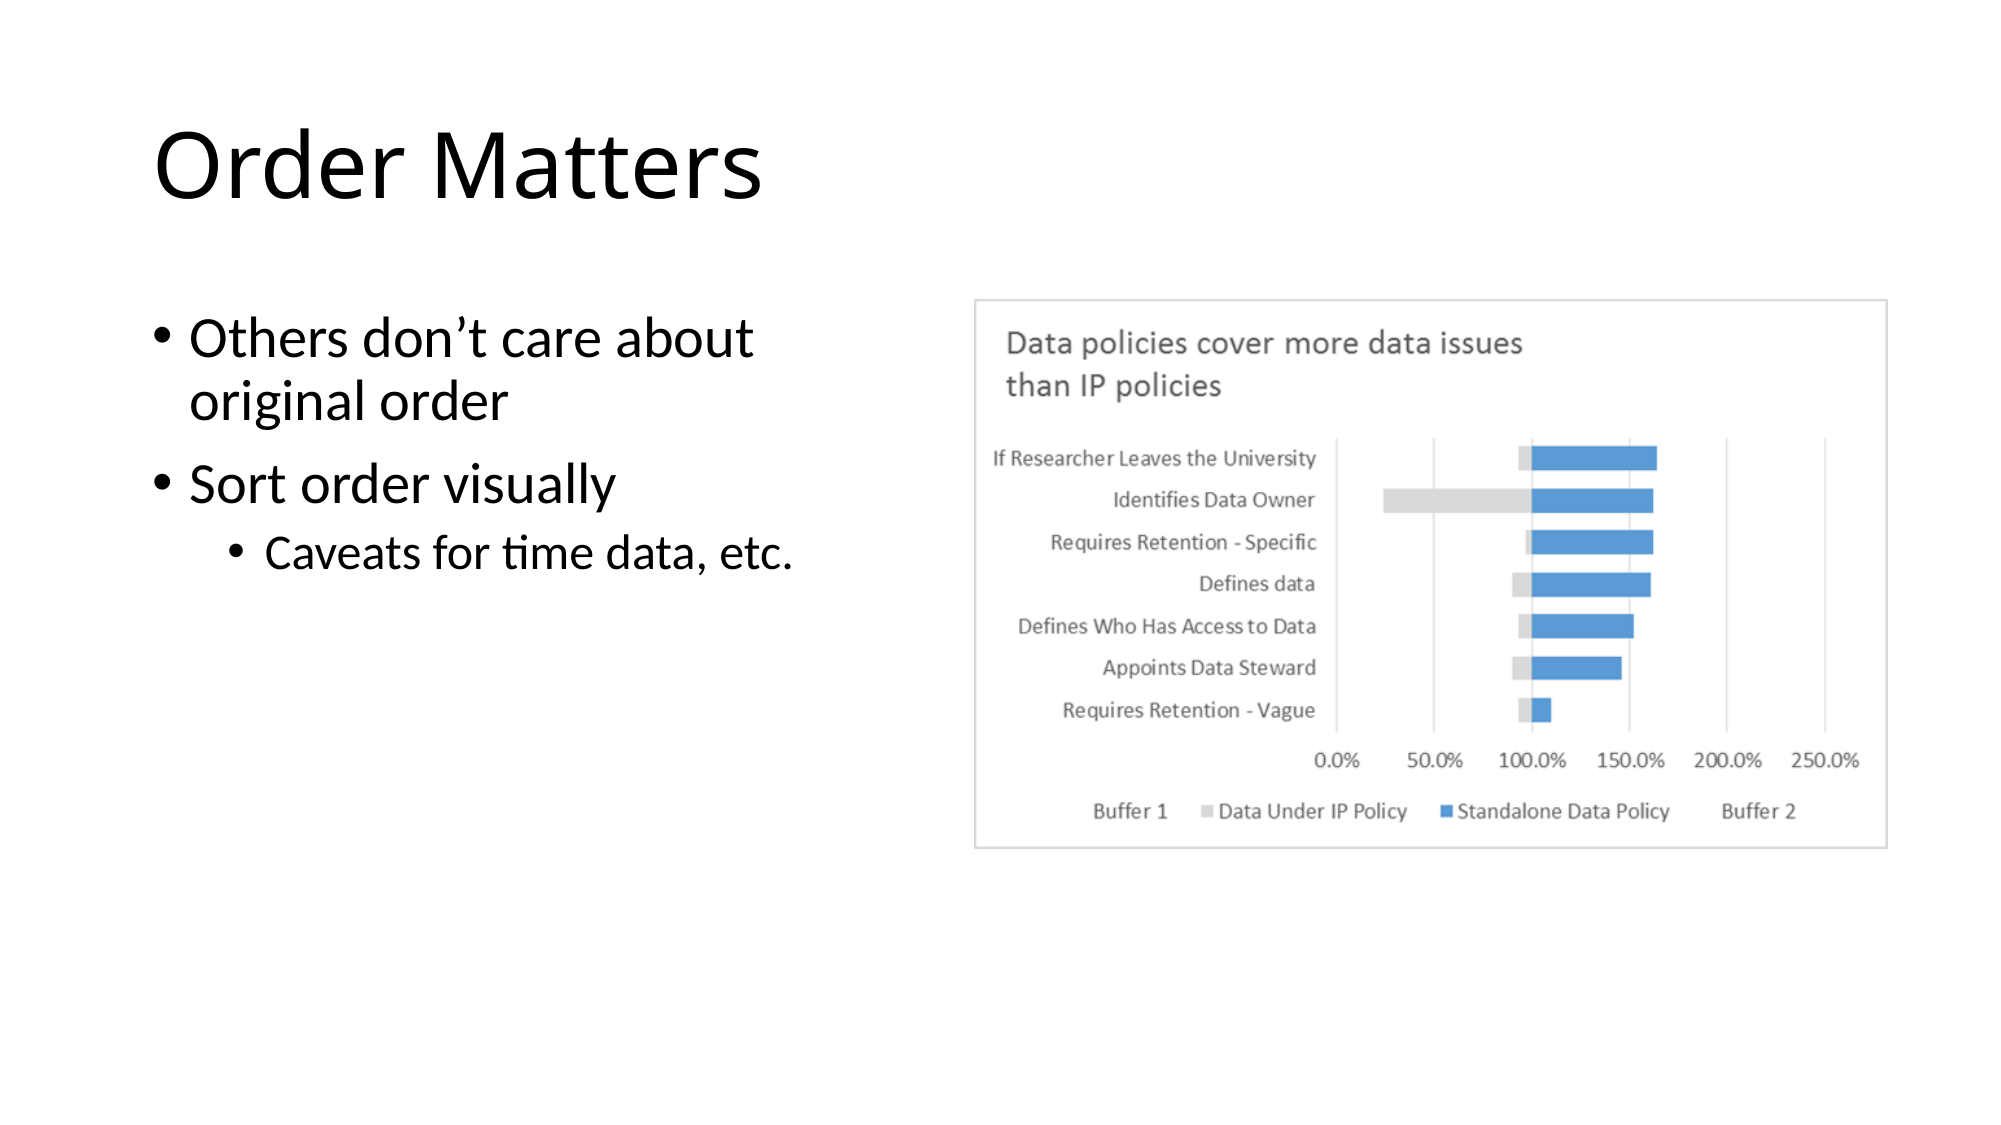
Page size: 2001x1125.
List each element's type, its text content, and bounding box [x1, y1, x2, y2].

picture [974, 299, 1888, 849]
title Order Matters [137, 59, 1863, 278]
list Others don’t care about original order Sort order visually Caveats for time data, etc. [137, 299, 877, 1014]
